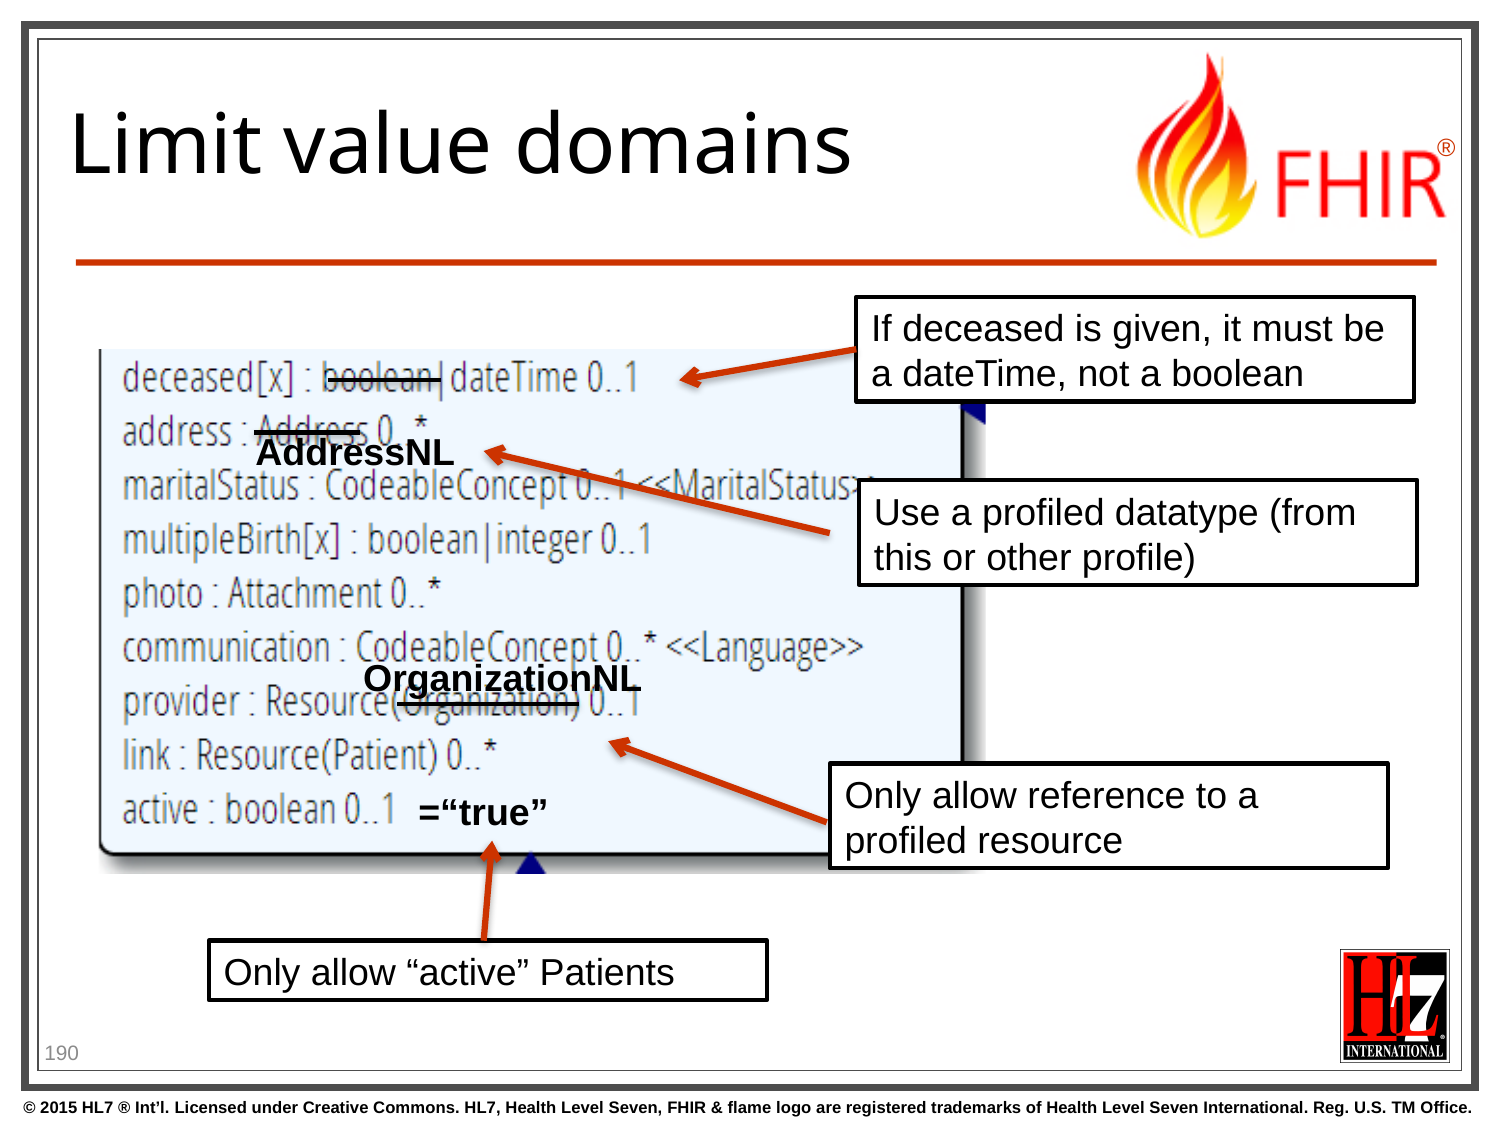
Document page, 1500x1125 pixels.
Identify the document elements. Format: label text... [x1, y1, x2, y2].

title Limit value domains [53, 54, 1128, 244]
text_box Only allow “active” Patients [207, 938, 769, 1002]
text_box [678, 349, 857, 381]
slide_number 190 [29, 1034, 148, 1071]
picture [1340, 949, 1450, 1063]
picture [1124, 42, 1458, 249]
picture [88, 349, 986, 875]
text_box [483, 841, 493, 941]
text_box Only allow reference to a profiled resource [991, 761, 1390, 870]
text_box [607, 740, 827, 823]
text_box Use a profiled datatype (from this or other profile) [991, 478, 1419, 587]
text_box If deceased is given, it must be a dateTime, not a boolean [854, 295, 1416, 404]
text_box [483, 450, 830, 534]
